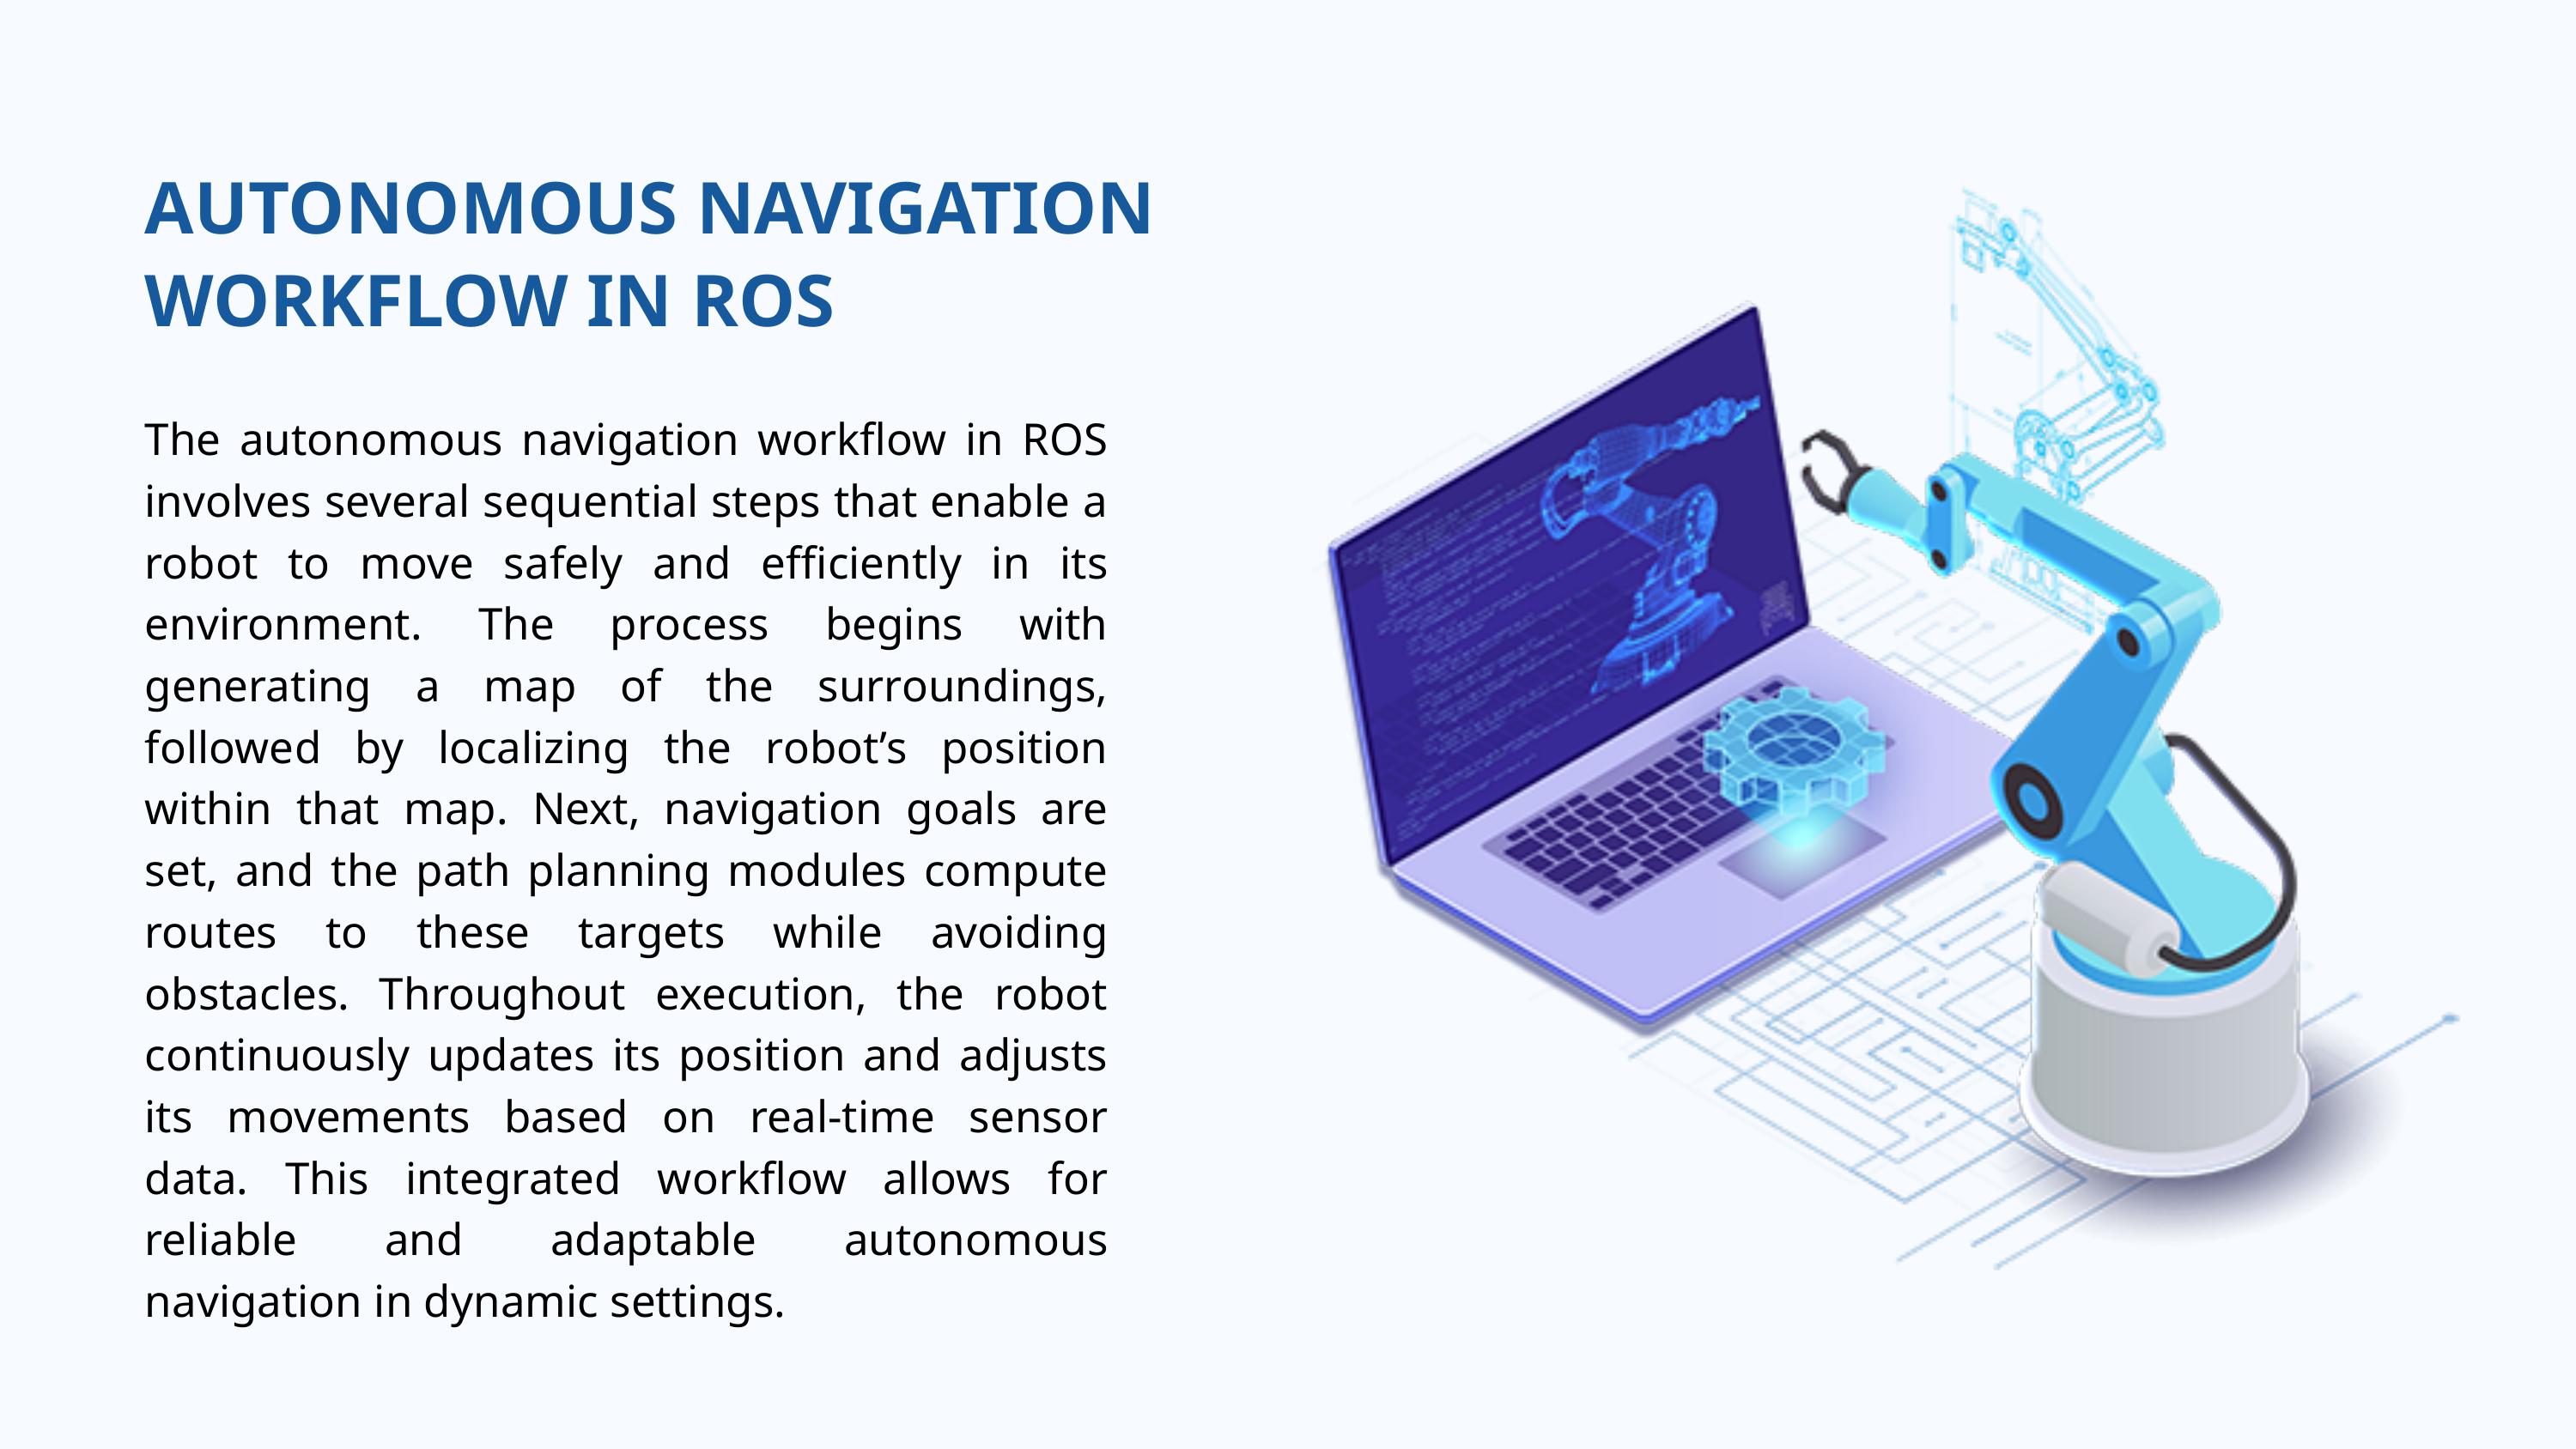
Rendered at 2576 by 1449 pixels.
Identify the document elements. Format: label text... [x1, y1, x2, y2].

text_box AUTONOMOUS NAVIGATION WORKFLOW IN ROS [144, 155, 1224, 342]
text_box [0, 0, 1236, 1449]
text_box The autonomous navigation workflow in ROS involves several sequential steps that enable a robot to move safely and efficiently in its environment. The process begins with generating a map of the surroundings, followed by localizing the robot’s position within that map. Next, navigation goals are set, and the path planning modules compute routes to these targets while avoiding obstacles. Throughout execution, the robot continuously updates its position and adjusts its movements based on real-time sensor data. This integrated workflow allows for reliable and adaptable autonomous navigation in dynamic settings. [144, 403, 1110, 1388]
text_box [1236, 112, 2518, 1348]
